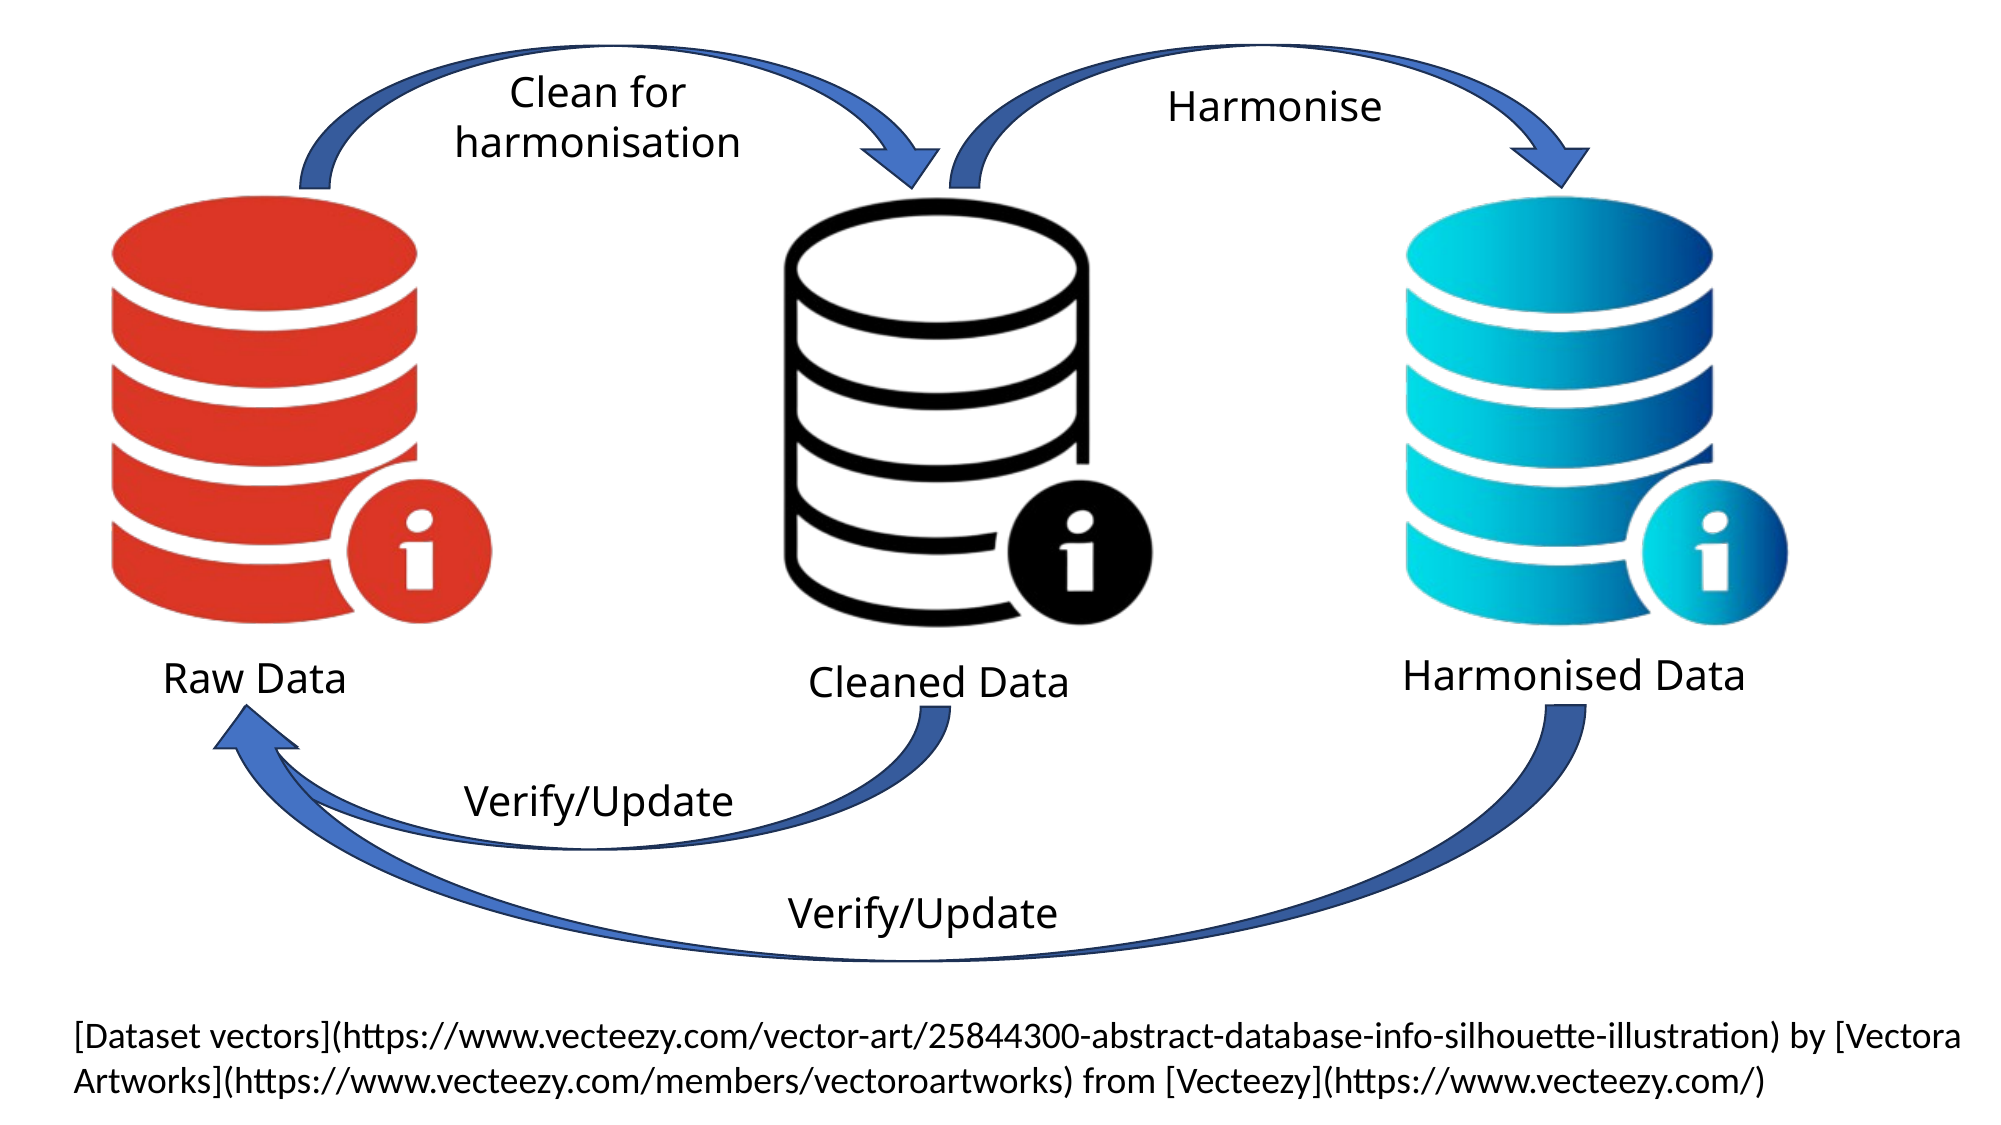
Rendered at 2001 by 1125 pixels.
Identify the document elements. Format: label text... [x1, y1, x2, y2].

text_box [40, 44, 1821, 962]
text_box [Dataset vectors](https://www.vecteezy.com/vector-art/25844300-abstract-database-info-silhouette-illustration) by [Vectora Artworks](https://www.vecteezy.com/members/vectoroartworks) from [Vecteezy](https://www.vecteezy.com/) [58, 1003, 2000, 1109]
